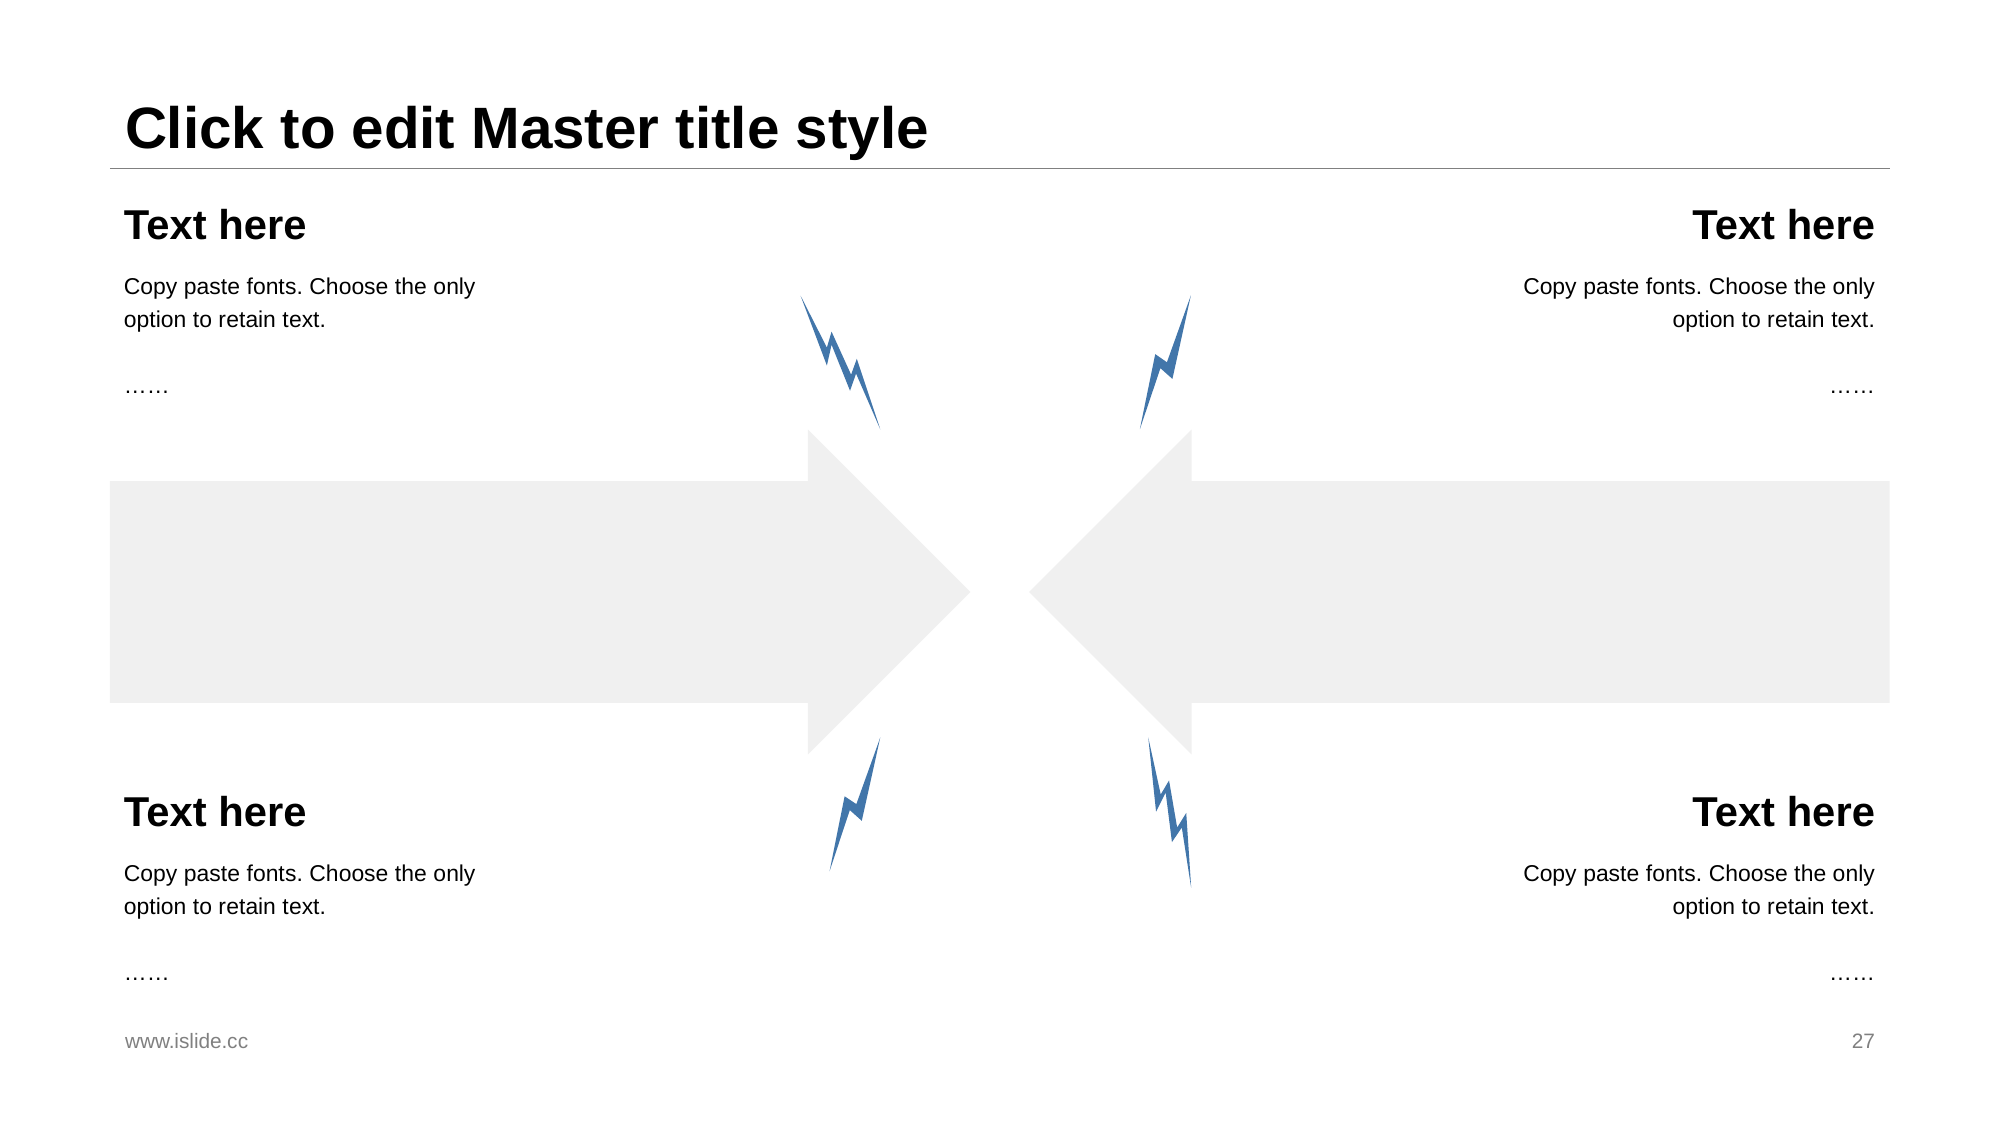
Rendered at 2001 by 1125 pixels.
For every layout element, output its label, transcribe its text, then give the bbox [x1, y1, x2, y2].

title Click to edit Master title style [109, 0, 1890, 169]
slide_number 27 [1412, 1023, 1890, 1058]
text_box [109, 190, 1890, 1010]
footer www.islide.cc [109, 1023, 790, 1058]
